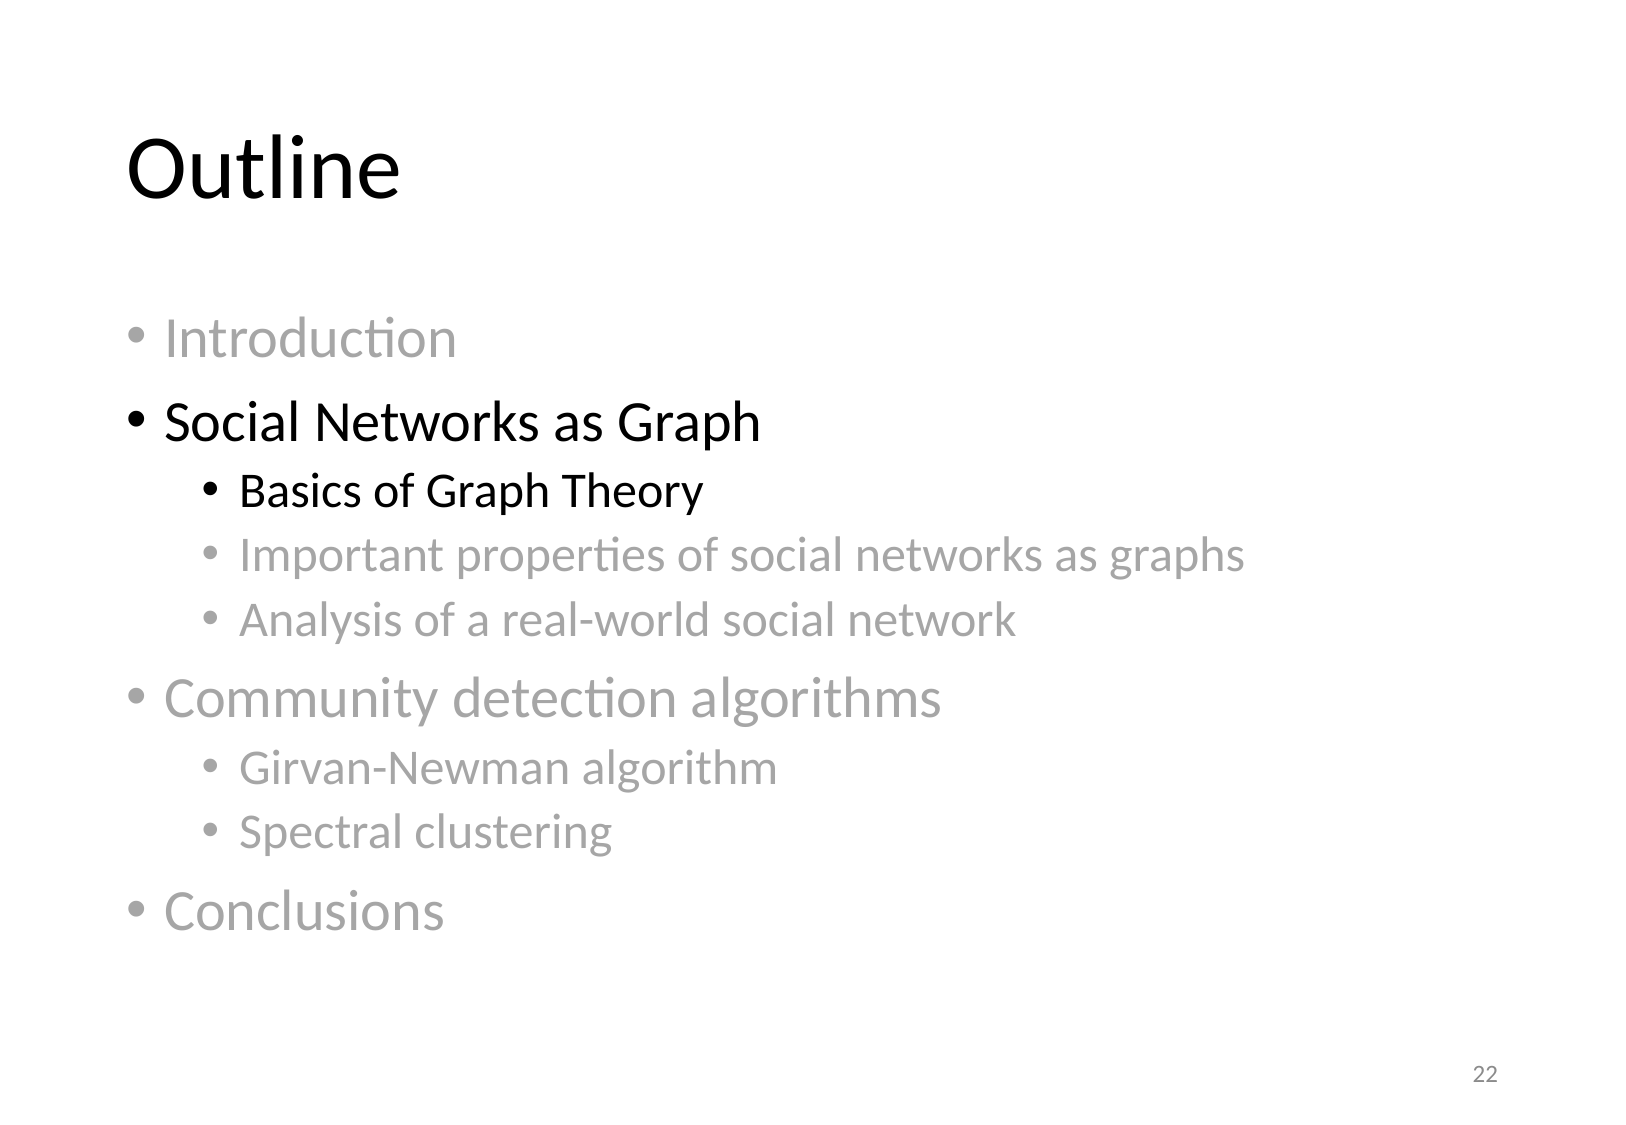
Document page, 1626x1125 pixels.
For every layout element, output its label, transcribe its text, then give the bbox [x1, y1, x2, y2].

title Outline [111, 59, 1514, 278]
slide_number 22 [1147, 1042, 1514, 1103]
list Introduction Social Networks as Graph Basics of Graph Theory Important properties of social networks as graphs Analysis of a real-world social network Community detection algorithms Girvan-Newman algorithm Spectral clustering Conclusions [111, 299, 1514, 1014]
